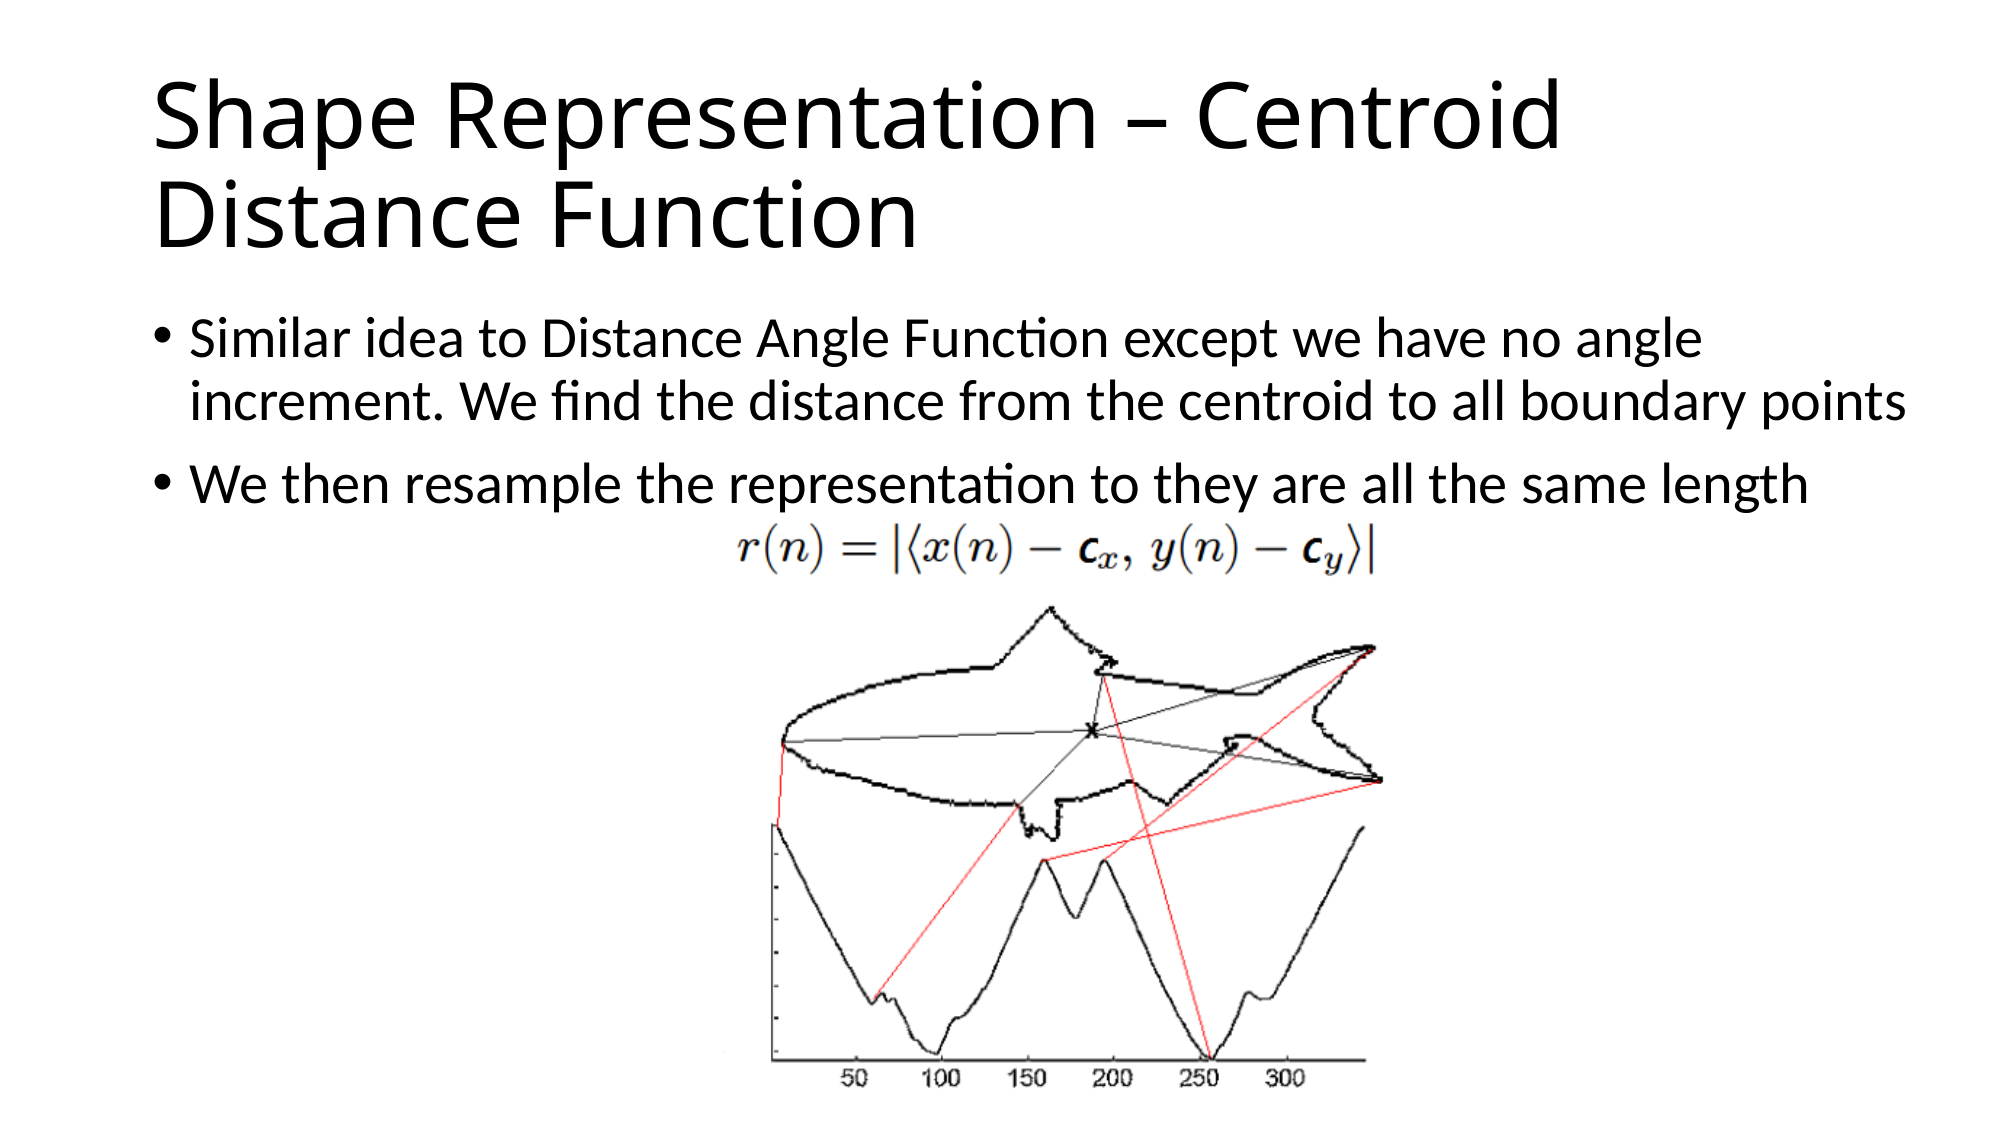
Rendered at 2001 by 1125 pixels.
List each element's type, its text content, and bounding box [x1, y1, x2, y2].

title Shape Representation – Centroid Distance Function [137, 59, 1863, 278]
picture [721, 515, 1402, 1095]
list Similar idea to Distance Angle Function except we have no angle increment. We find the distance from the centroid to all boundary points We then resample the representation to they are all the same length [137, 299, 1971, 1035]
